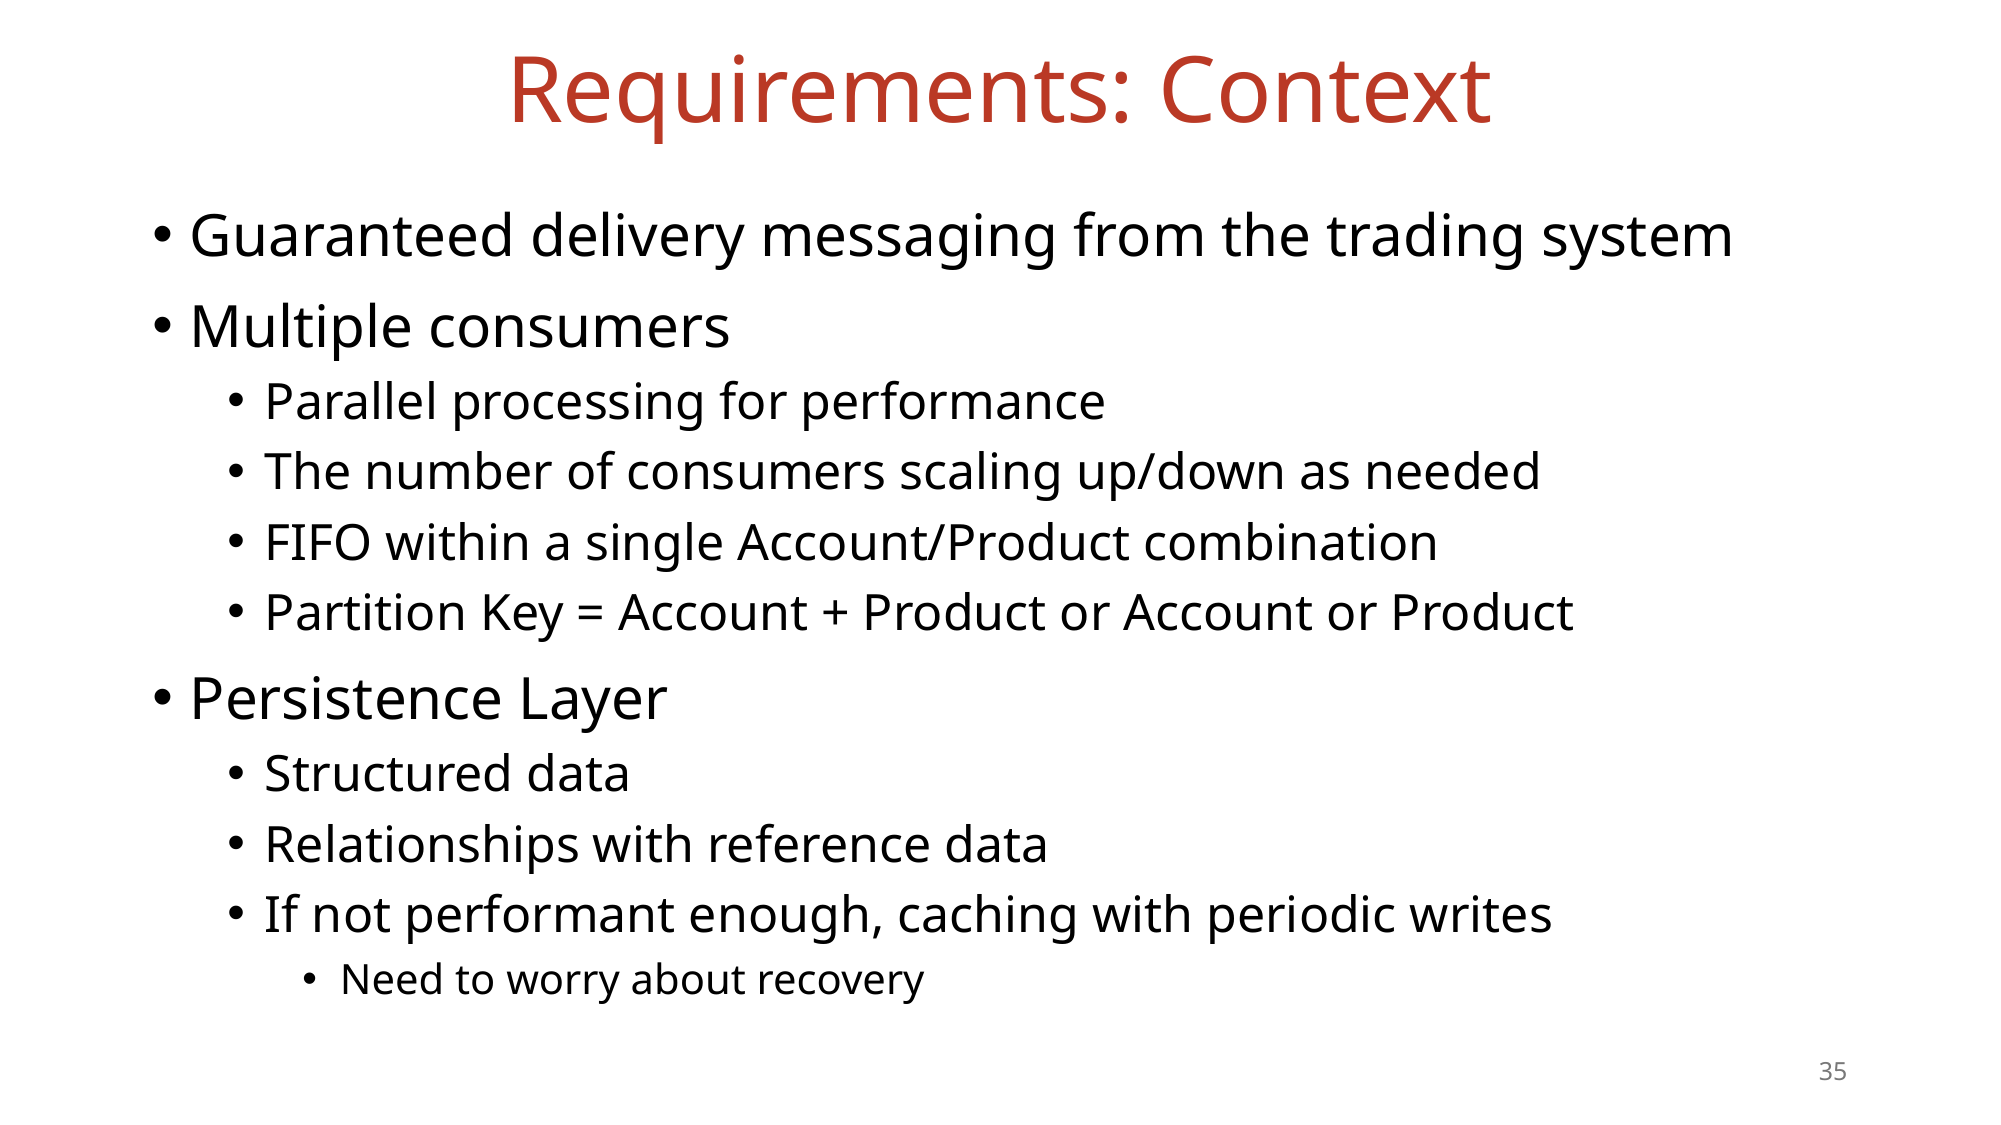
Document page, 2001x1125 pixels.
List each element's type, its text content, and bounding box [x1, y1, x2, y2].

slide_number 35 [1412, 1042, 1863, 1103]
title Requirements: Context [137, 29, 1863, 157]
list Guaranteed delivery messaging from the trading system Multiple consumers Parallel processing for performance The number of consumers scaling up/down as needed FIFO within a single Account/Product combination Partition Key = Account + Product or Account or Product Persistence Layer Structured data Relationships with reference data If not performant enough, caching with periodic writes Need to worry about recovery [137, 191, 1863, 1014]
